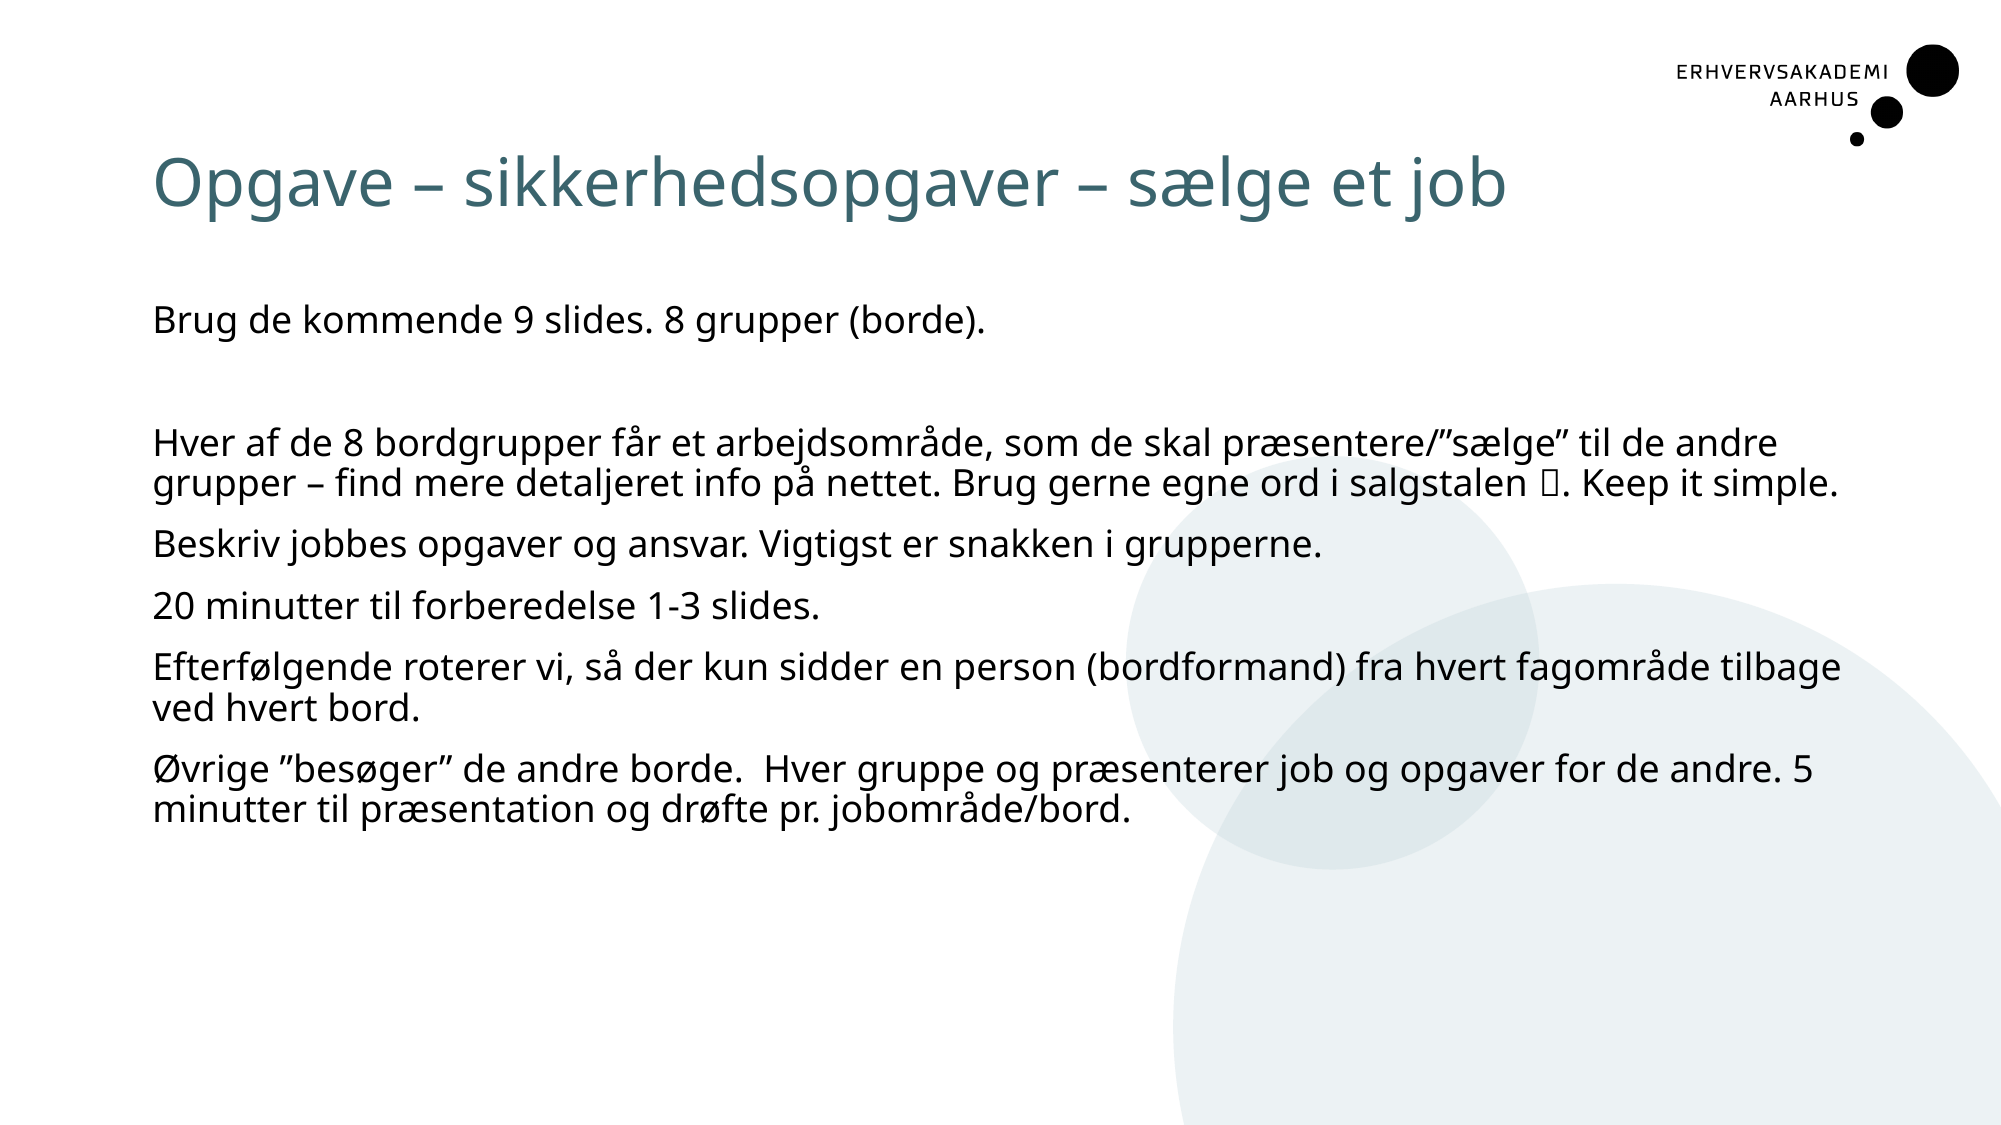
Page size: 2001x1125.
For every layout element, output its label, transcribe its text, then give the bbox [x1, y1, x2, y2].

title Opgave – sikkerhedsopgaver – sælge et job [137, 109, 1863, 261]
list Brug de kommende 9 slides. 8 grupper (borde). Hver af de 8 bordgrupper får et arbejdsområde, som de skal præsentere/”sælge” til de andre grupper – find mere detaljeret info på nettet. Brug gerne egne ord i salgstalen . Keep it simple. Beskriv jobbes opgaver og ansvar. Vigtigst er snakken i grupperne. 20 minutter til forberedelse 1-3 slides. Efterfølgende roterer vi, så der kun sidder en person (bordformand) fra hvert fagområde tilbage ved hvert bord. Øvrige ”besøger” de andre borde. Hver gruppe og præsenterer job og opgaver for de andre. 5 minutter til præsentation og drøfte pr. jobområde/bord. [137, 293, 1863, 1016]
picture [1666, 38, 1965, 151]
